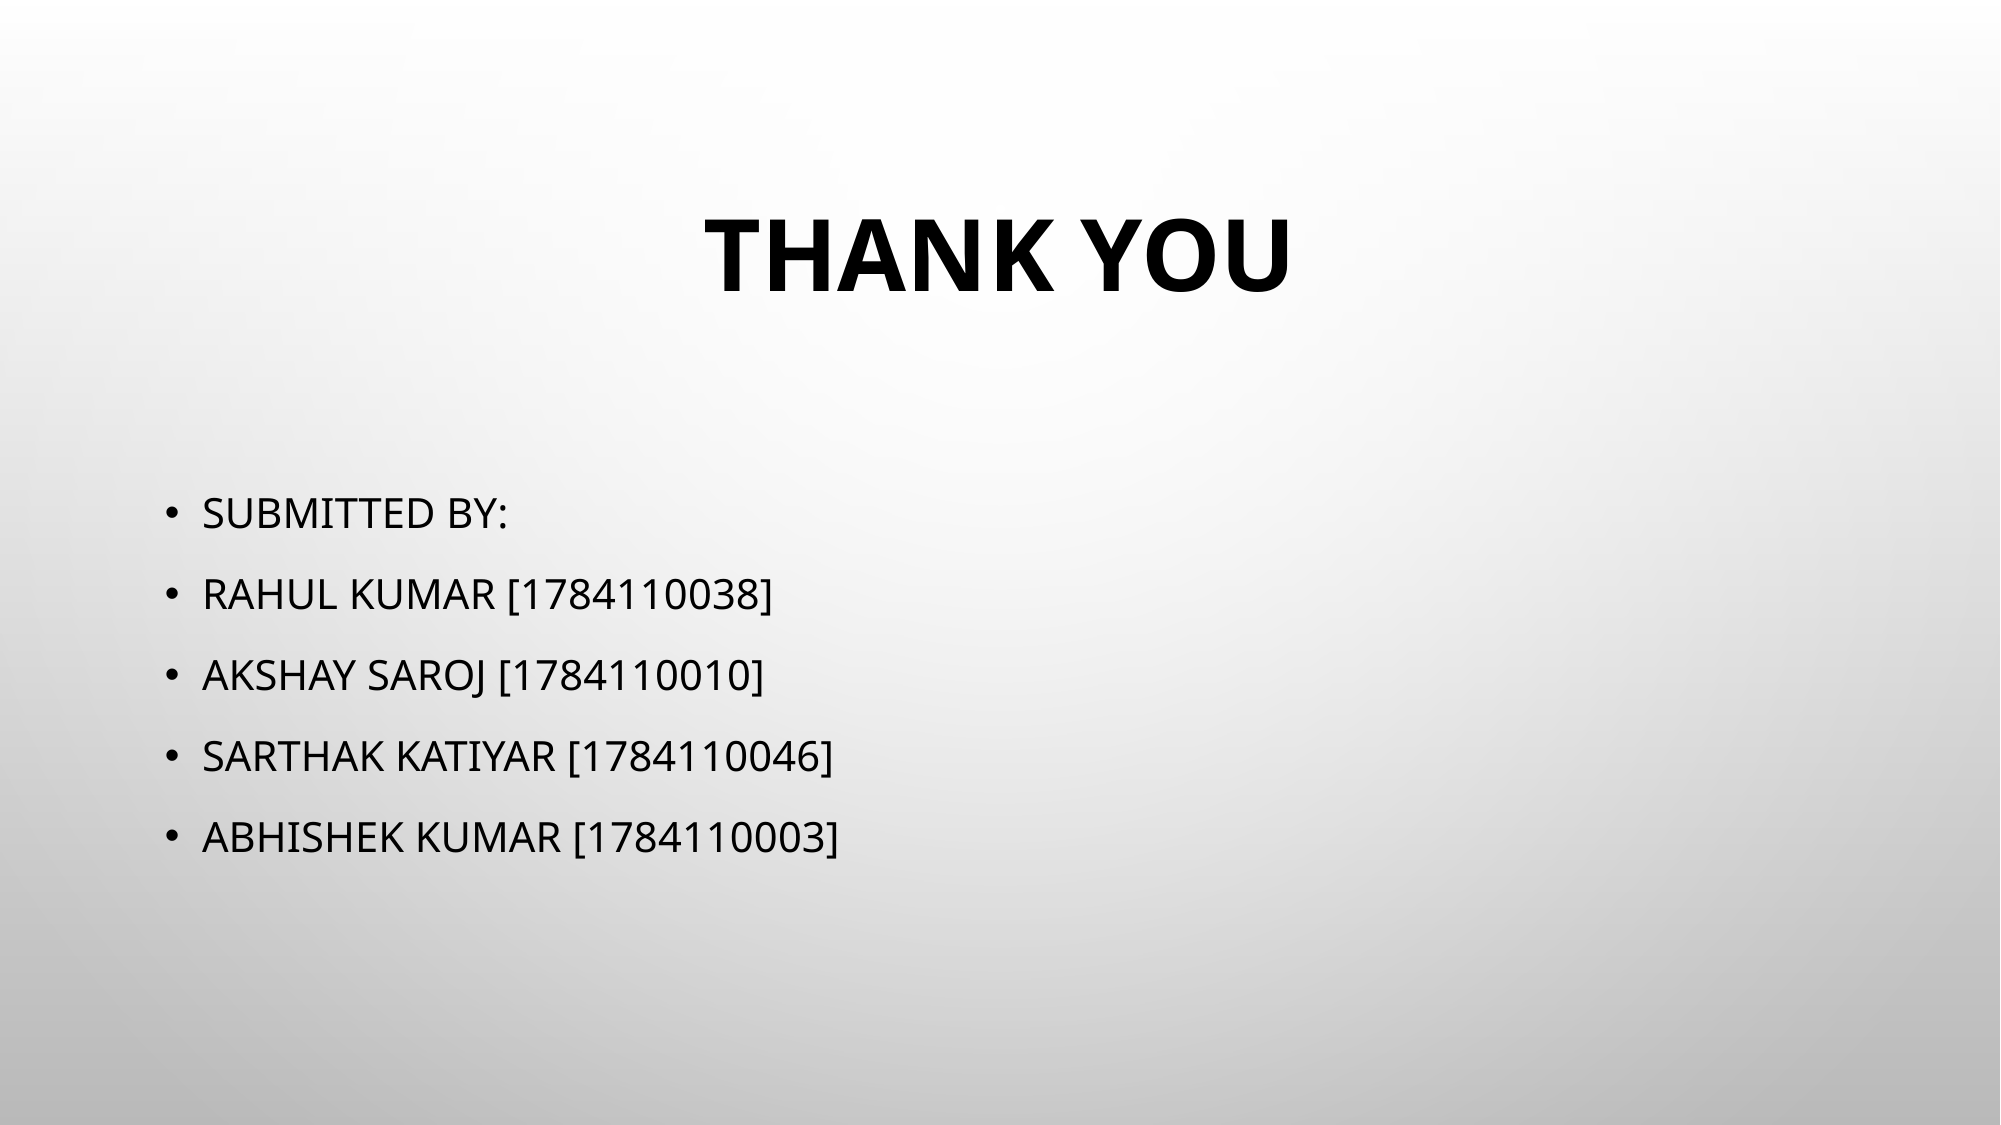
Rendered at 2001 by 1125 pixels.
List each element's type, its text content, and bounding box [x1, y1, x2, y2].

text_box Submitted BY: Rahul Kumar [1784110038] Akshay saroj [1784110010] Sarthak katiyar [1784110046] Abhishek kumar [1784110003] [149, 388, 1850, 950]
picture [0, 0, 2000, 1125]
text_box THANK You [149, 101, 1850, 388]
